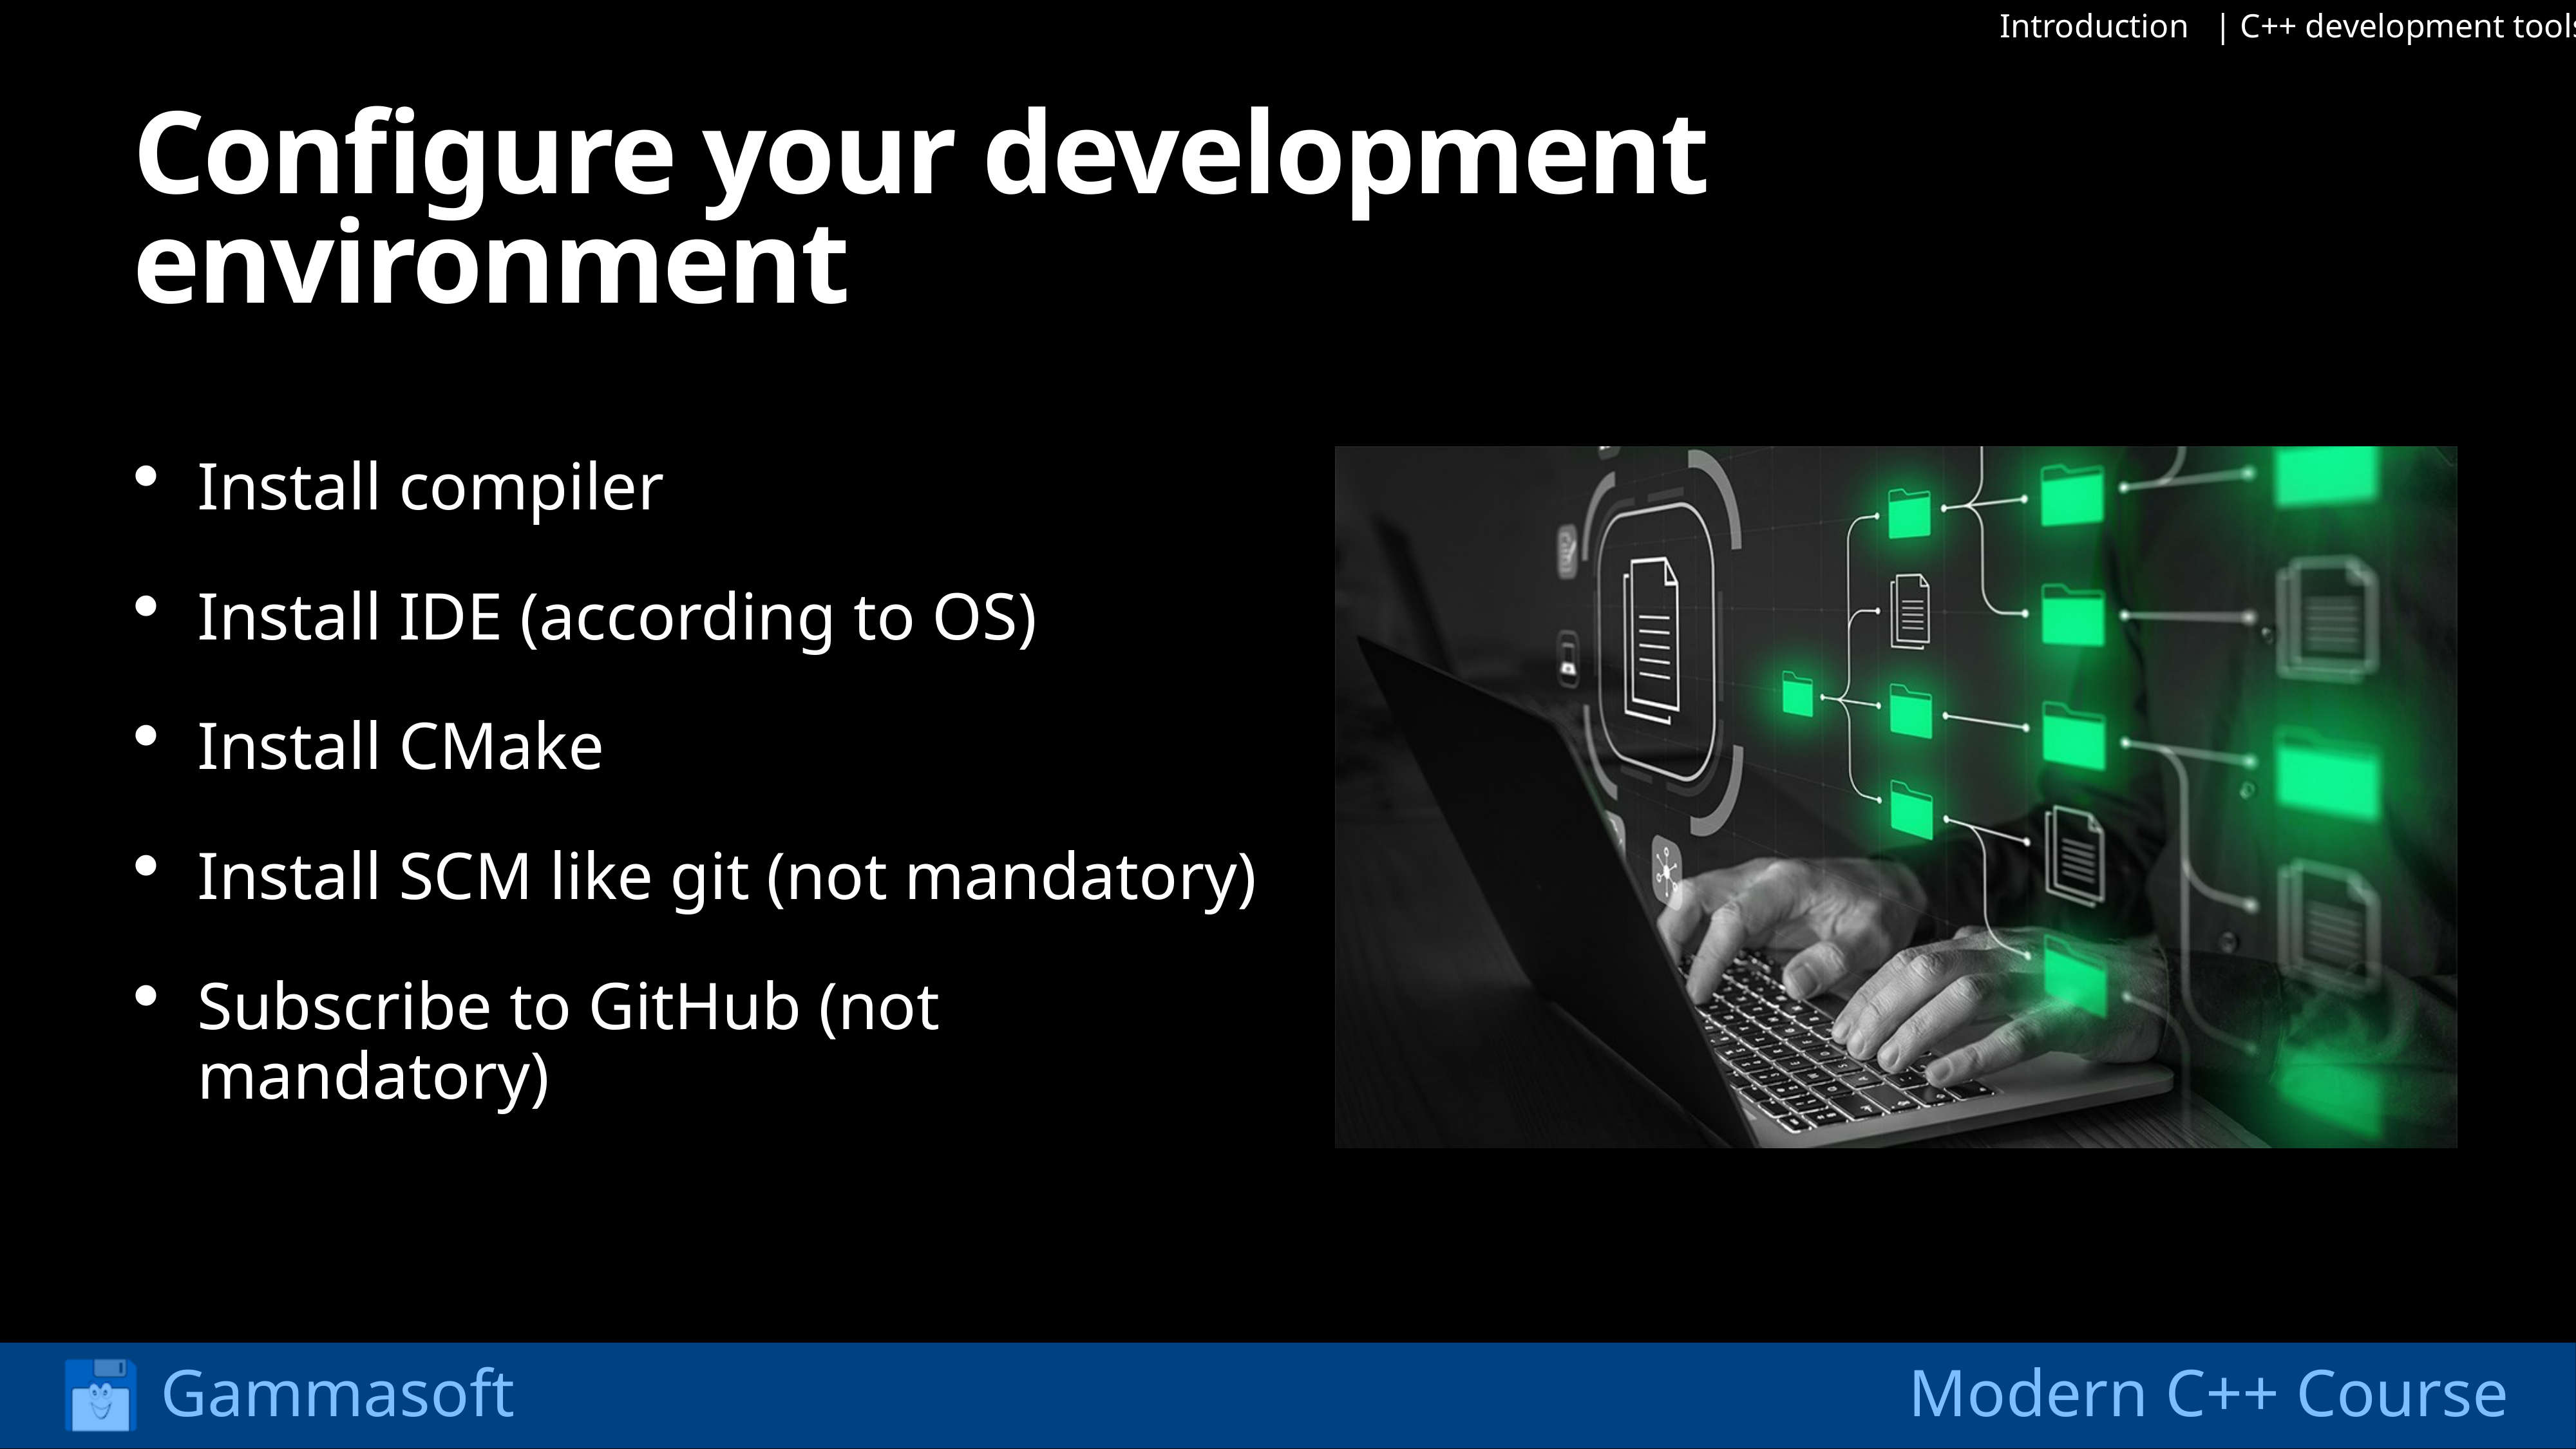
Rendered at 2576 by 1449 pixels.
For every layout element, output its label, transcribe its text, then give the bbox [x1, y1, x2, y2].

text_box Introduction | C++ development tools [1994, 0, 2576, 50]
list Install compiler Install IDE (according to OS) Install CMake Install SCM like git (not mandatory) Subscribe to GitHub (not mandatory) [127, 448, 1273, 1321]
title Configure your development environment [127, 100, 2316, 253]
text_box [0, 1342, 2576, 1449]
picture [1334, 446, 2458, 1149]
